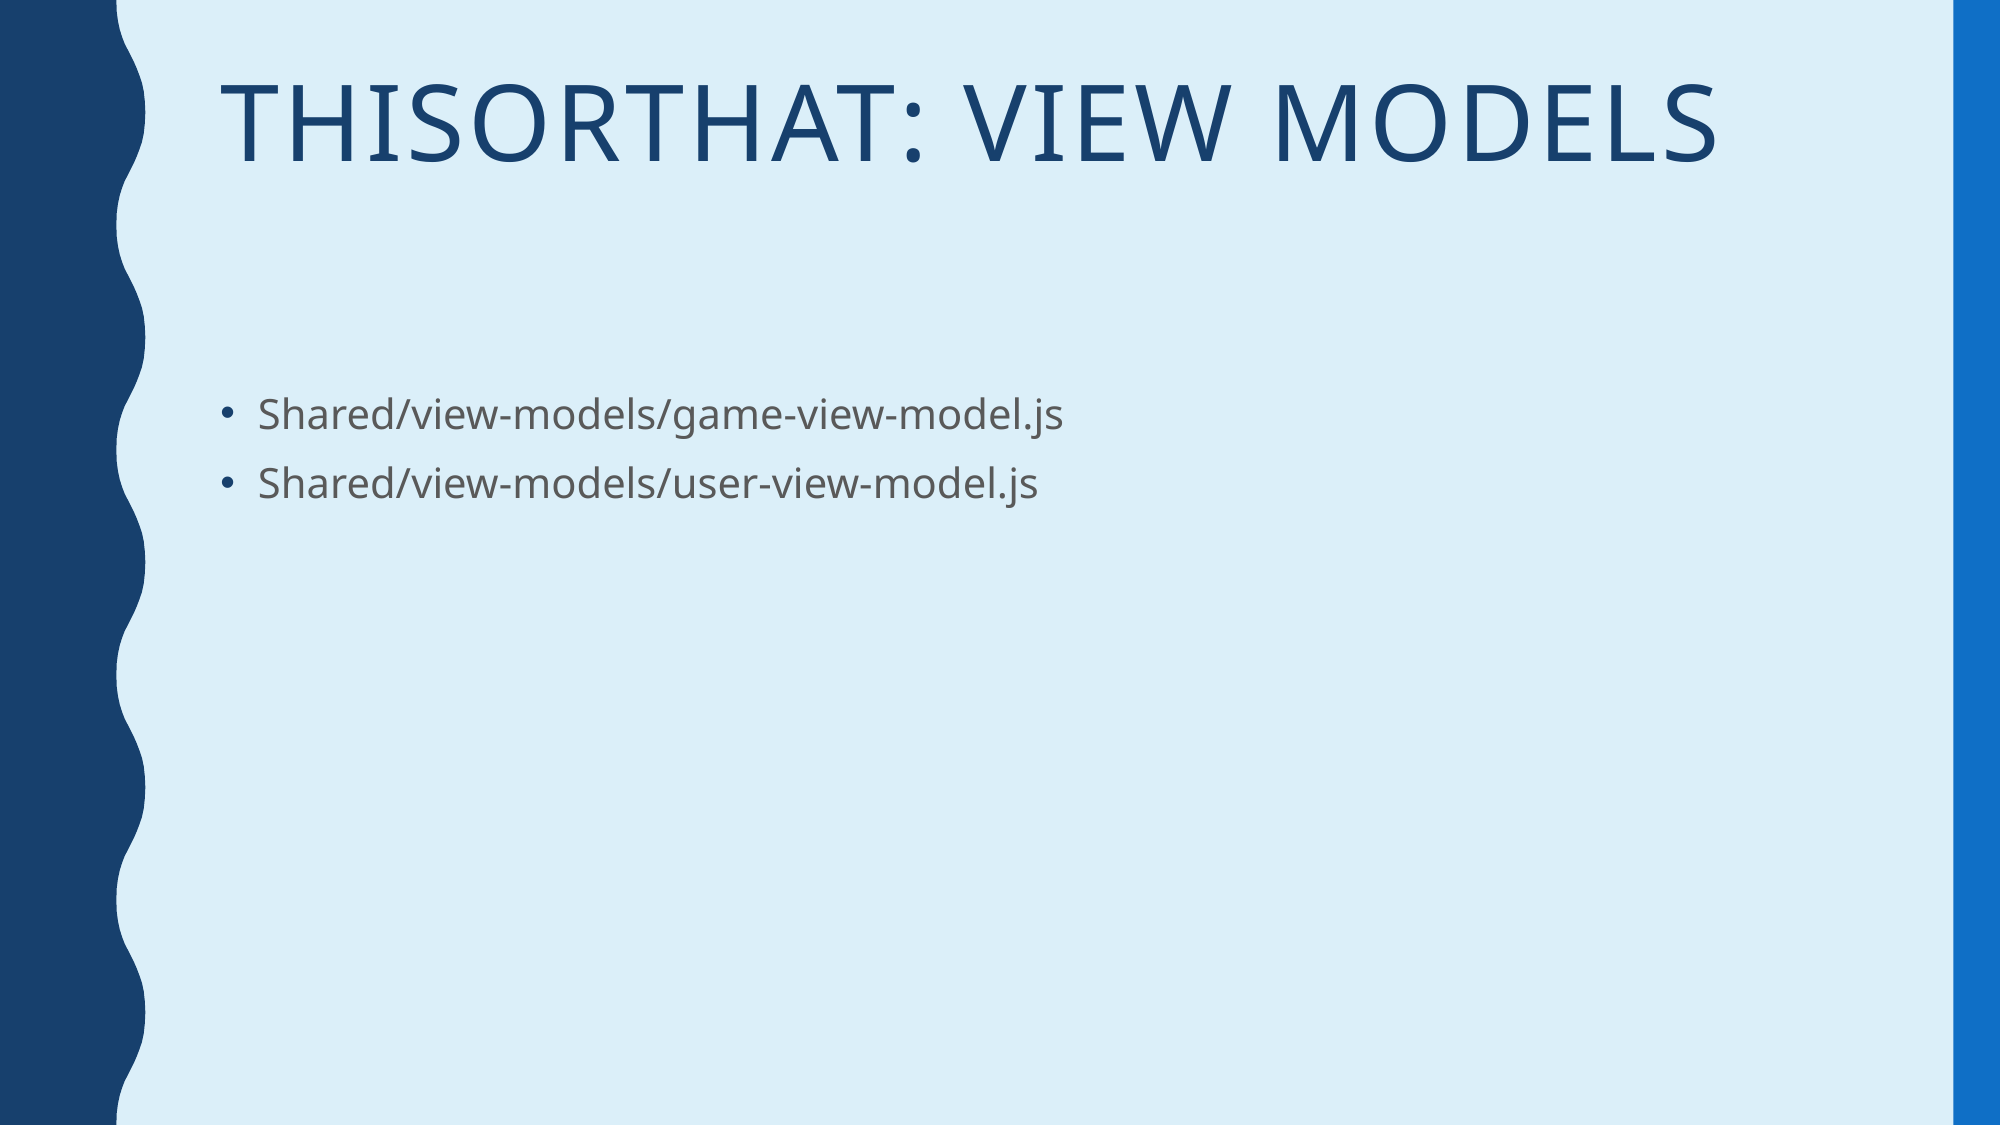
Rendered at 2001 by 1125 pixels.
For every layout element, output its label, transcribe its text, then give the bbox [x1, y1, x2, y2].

list Shared/view-models/game-view-model.js Shared/view-models/user-view-model.js [205, 375, 1875, 965]
title Thisorthat: View Models [205, 62, 1875, 308]
